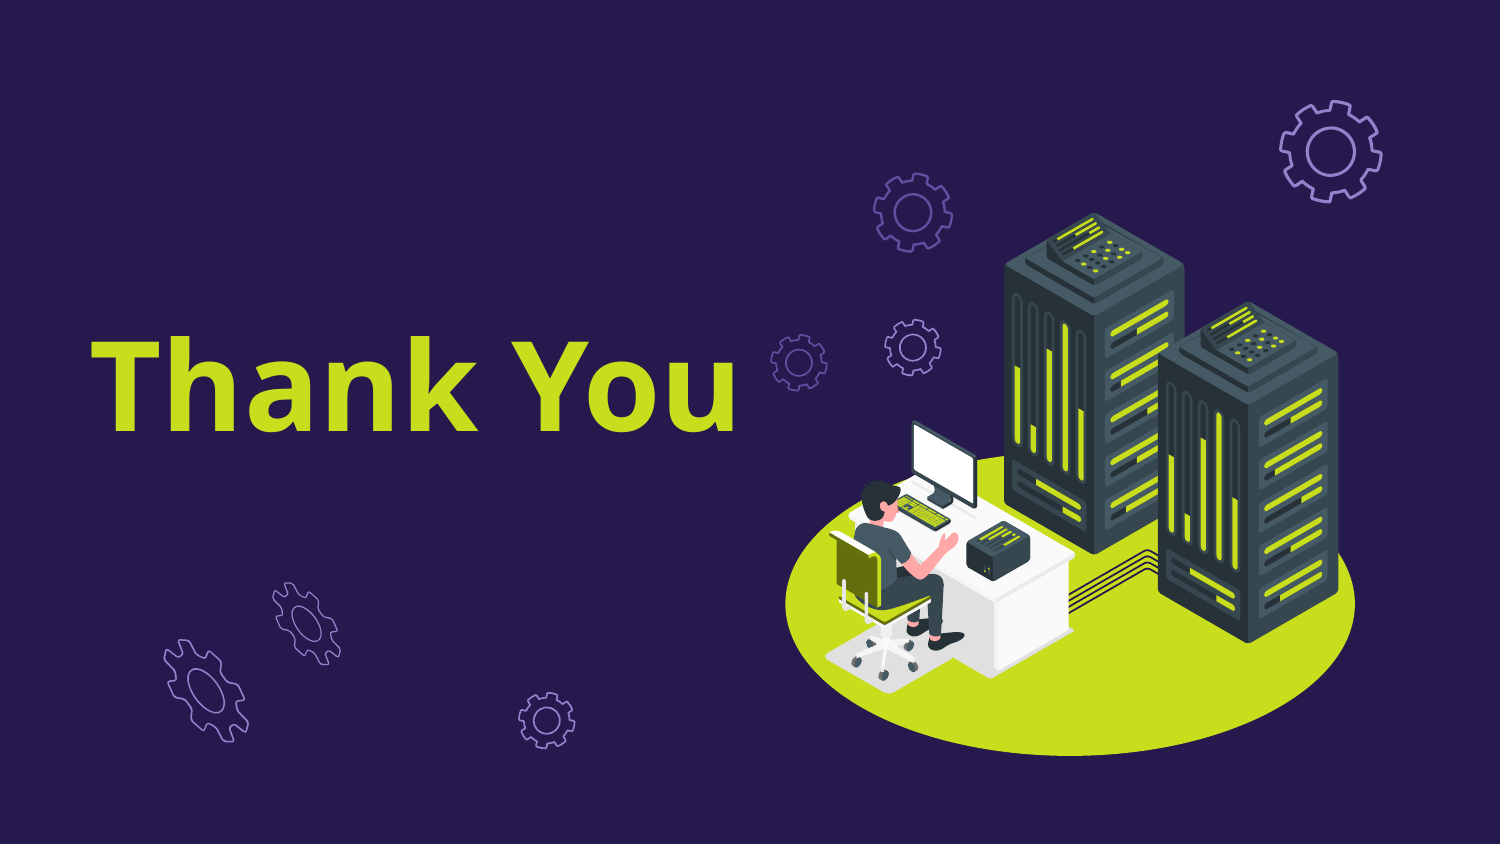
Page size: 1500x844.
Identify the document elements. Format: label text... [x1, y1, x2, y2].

text_box [1279, 99, 1383, 204]
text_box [757, 212, 1383, 757]
text_box [518, 691, 576, 750]
text_box [872, 172, 950, 211]
title Thank You [74, 163, 777, 600]
text_box [272, 582, 341, 666]
text_box [163, 639, 249, 743]
